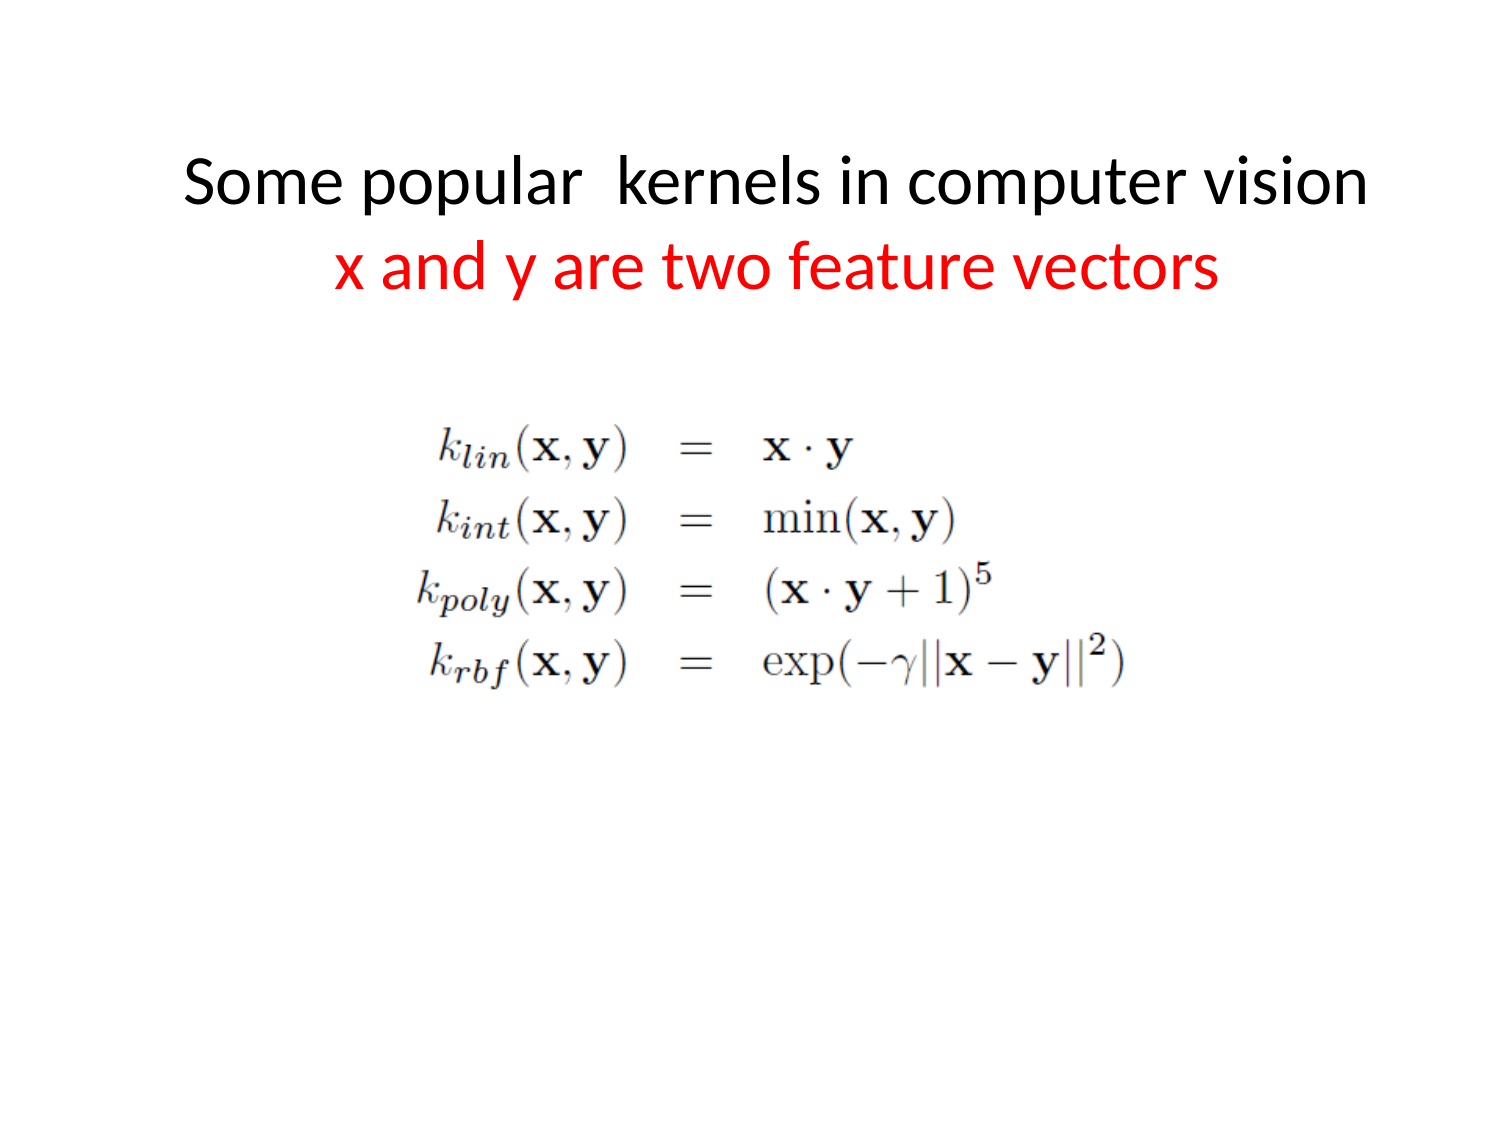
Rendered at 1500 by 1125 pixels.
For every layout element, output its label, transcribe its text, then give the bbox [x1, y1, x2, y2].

title Some popular kernels in computer vision x and y are two feature vectors [50, 125, 1500, 313]
picture [338, 401, 1162, 724]
